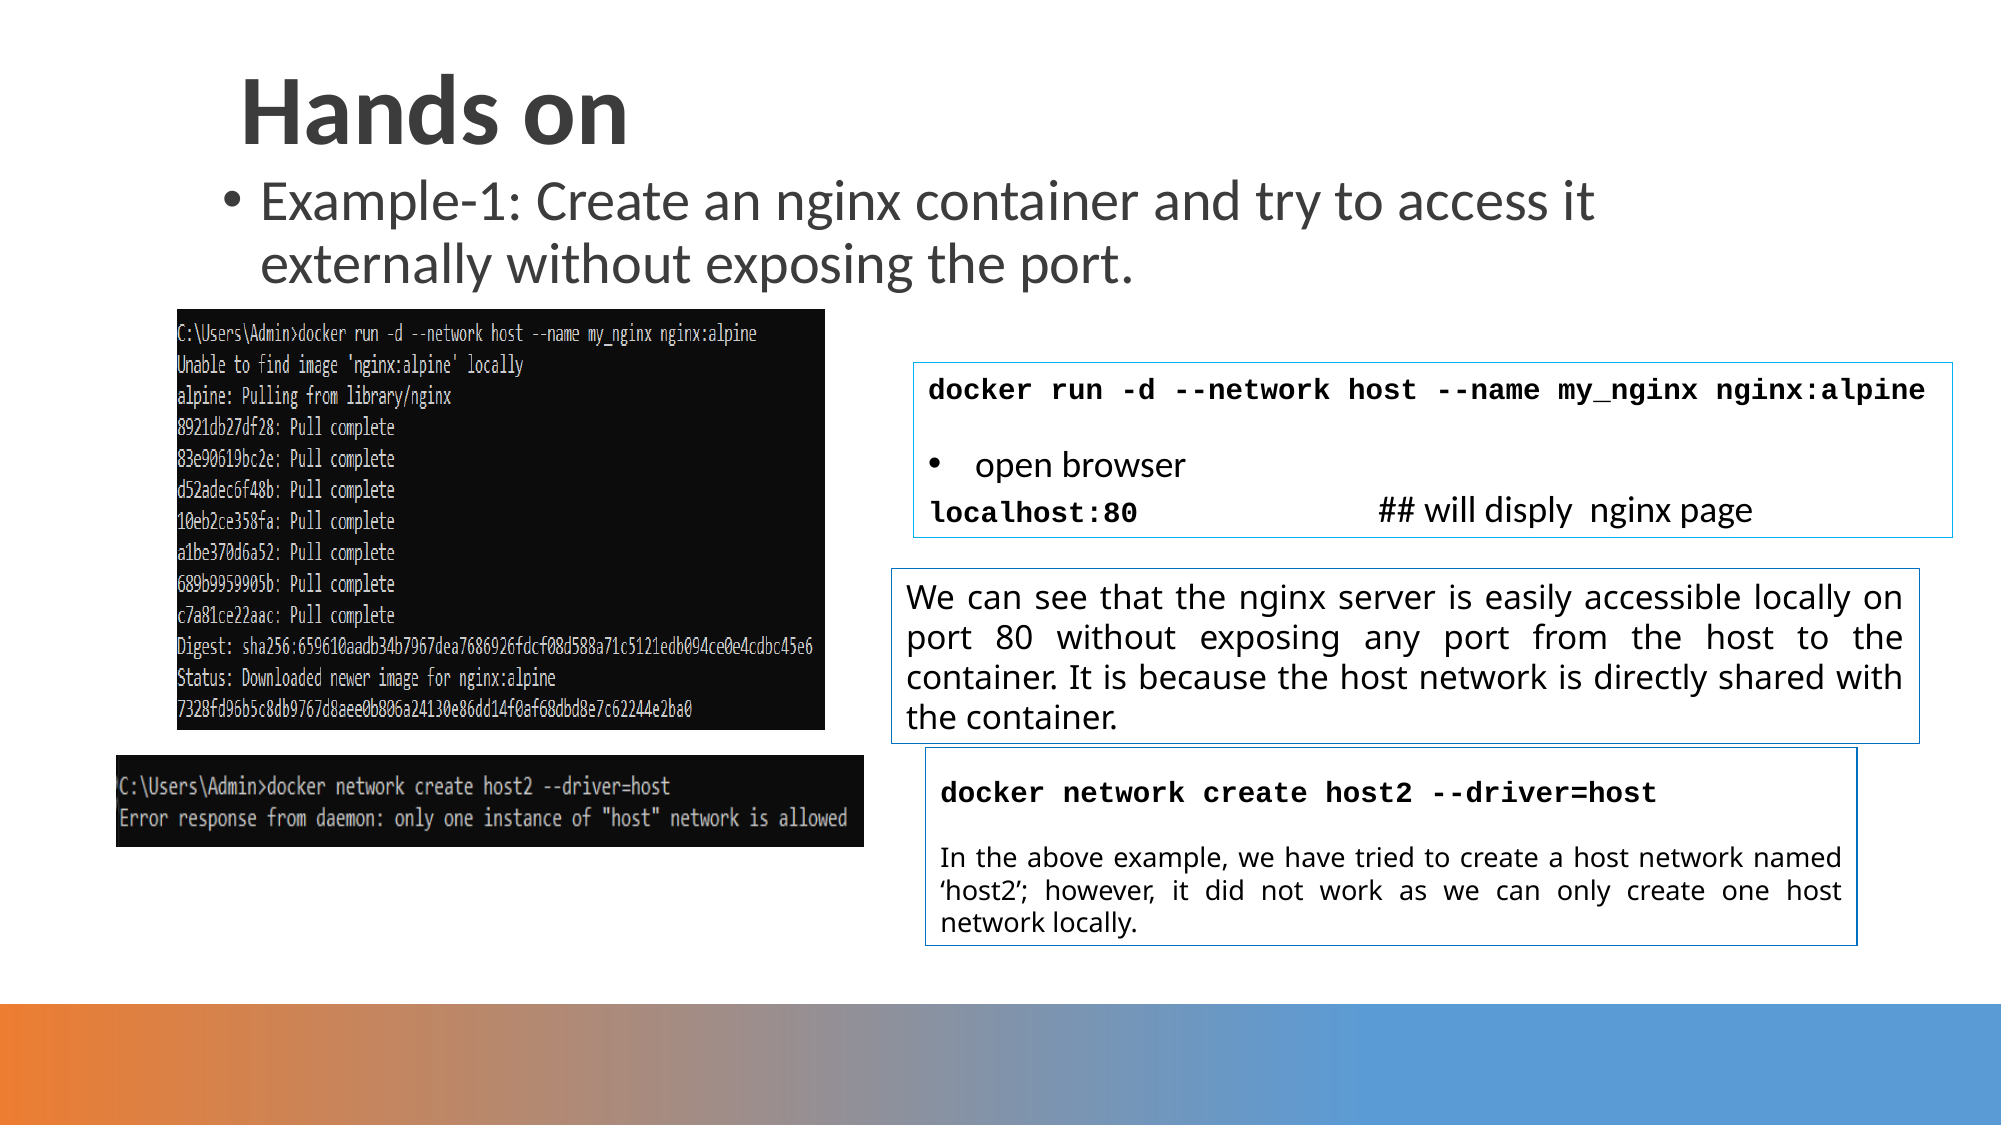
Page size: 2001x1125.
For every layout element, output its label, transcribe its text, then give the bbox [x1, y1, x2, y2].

text_box We can see that the nginx server is easily accessible locally on port 80 without exposing any port from the host to the container. It is because the host network is directly shared with the container. [891, 568, 1920, 744]
list Hands on [225, 50, 1601, 151]
picture [177, 309, 825, 730]
text_box docker run -d --network host --name my_nginx nginx:alpine open browser localhost:80 ## will disply nginx page [913, 362, 1953, 538]
text_box docker network create host2 --driver=host In the above example, we have tried to create a host network named ‘host2’; however, it did not work as we can only create one host network locally. [925, 747, 1857, 946]
list Example-1: Create an nginx container and try to access it externally without exposing the port. [207, 162, 1844, 288]
text_box [825, 358, 1143, 414]
picture [116, 755, 864, 847]
